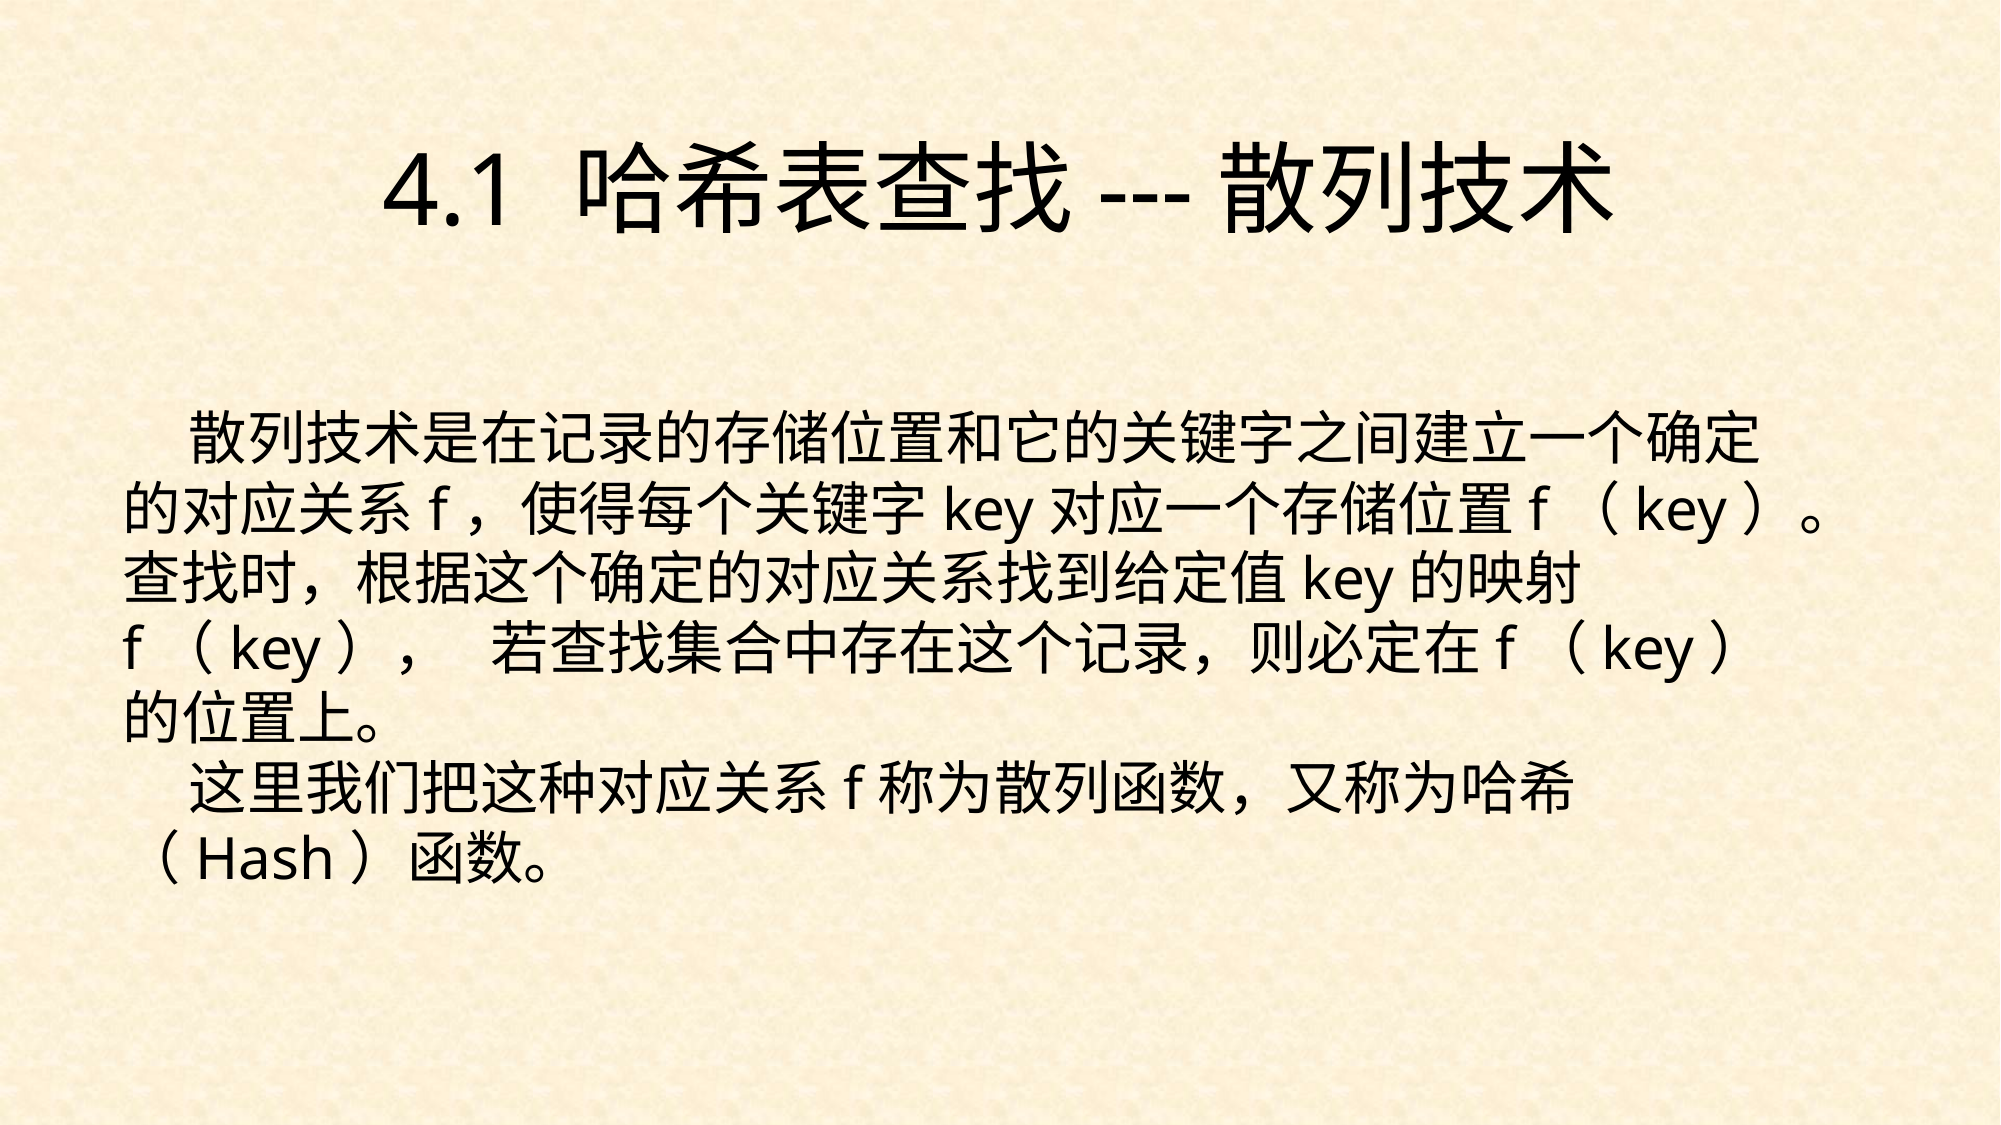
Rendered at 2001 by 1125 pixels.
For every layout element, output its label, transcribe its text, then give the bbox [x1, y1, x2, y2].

picture [0, 0, 2001, 1125]
text_box 散列技术是在记录的存储位置和它的关键字之间建立一个确定的对应关系f，使得每个关键字key对应一个存储位置f（key）。查找时，根据这个确定的对应关系找到给定值key的映射f（key）， 若查找集合中存在这个记录，则必定在f（key）的位置上。 这里我们把这种对应关系f称为散列函数，又称为哈希（Hash）函数。 [108, 394, 1821, 899]
text_box 4.1 哈希表查找---散列技术 [336, 117, 1663, 253]
